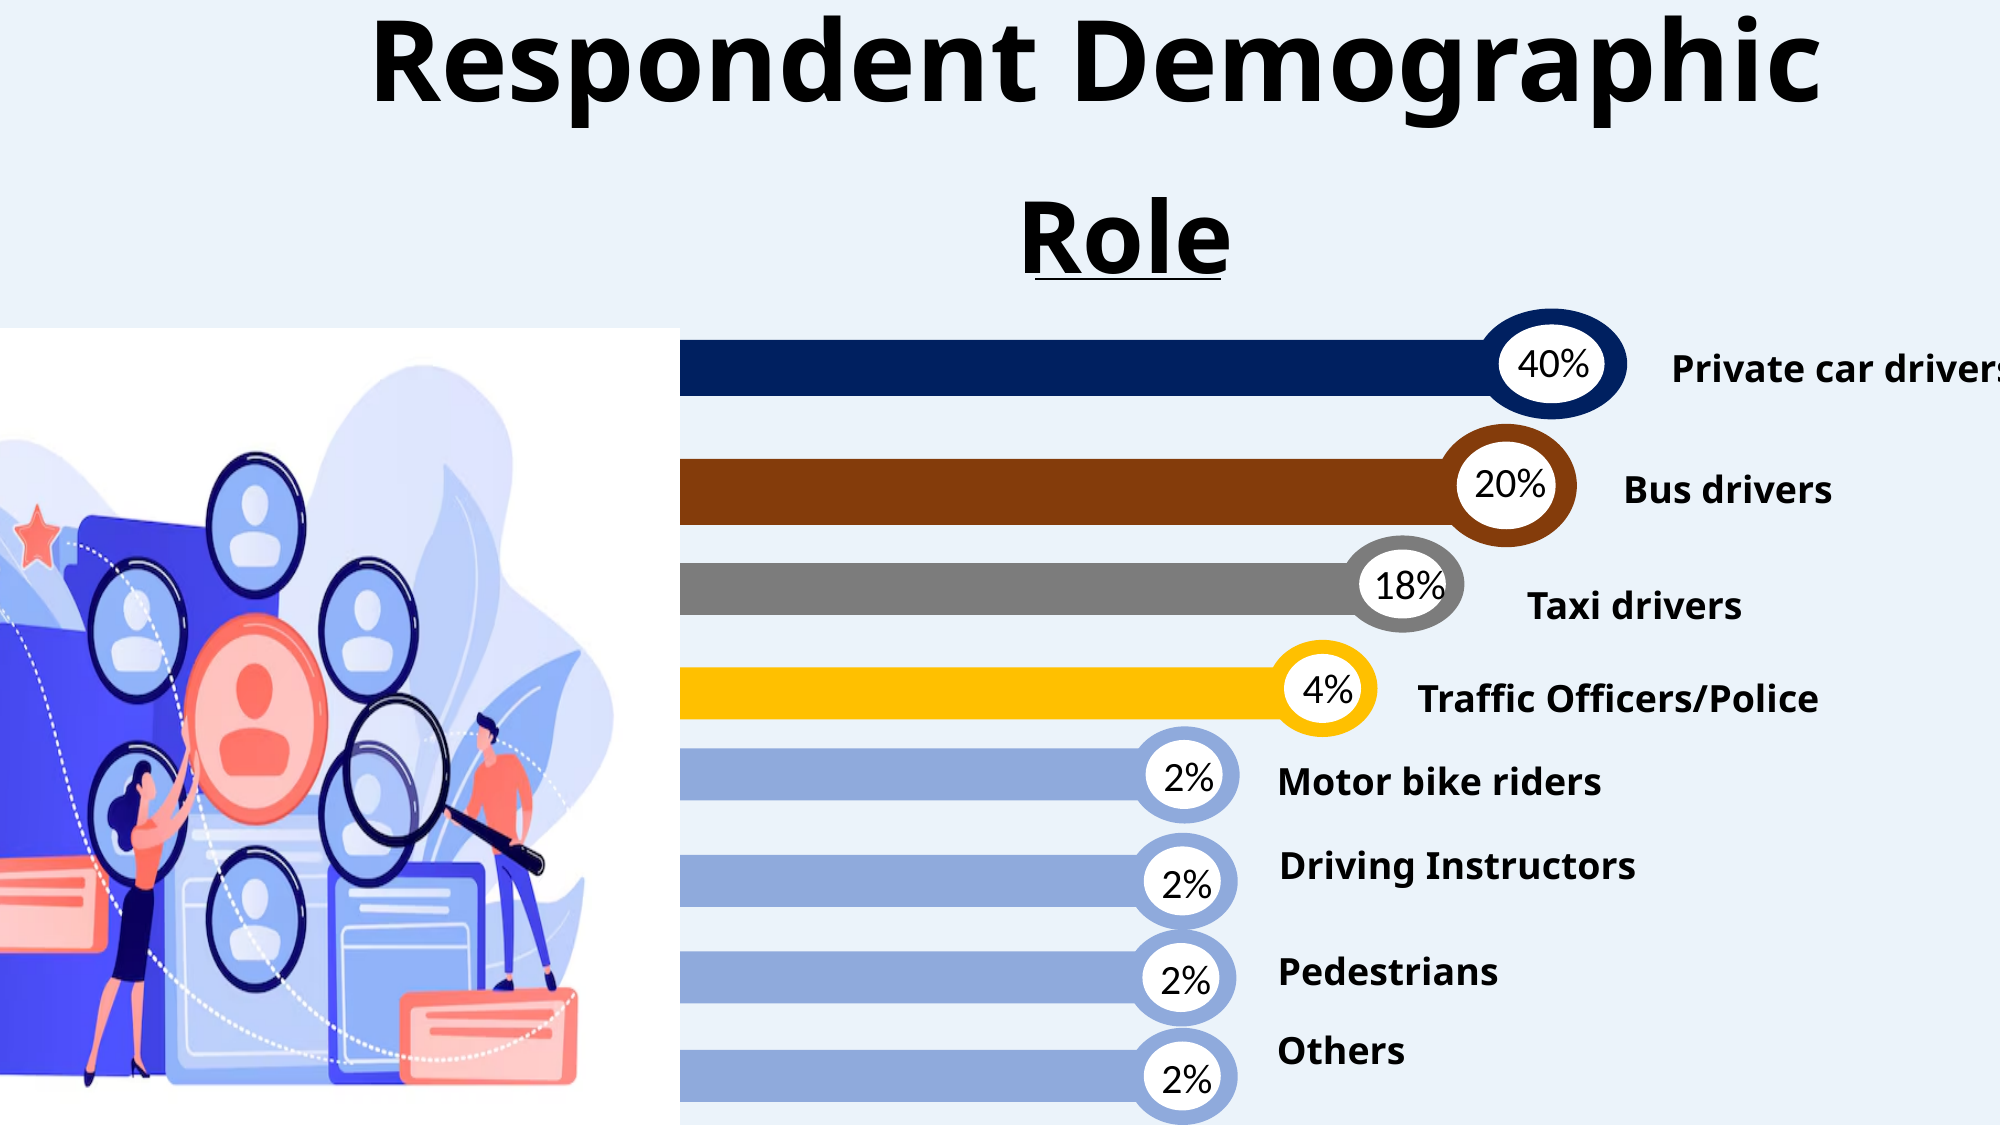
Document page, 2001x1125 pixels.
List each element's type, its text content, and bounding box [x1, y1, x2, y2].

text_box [656, 308, 2000, 1125]
text_box Role [1001, 166, 1249, 301]
text_box Respondent Demographic [352, 0, 1839, 132]
picture [0, 328, 680, 1125]
